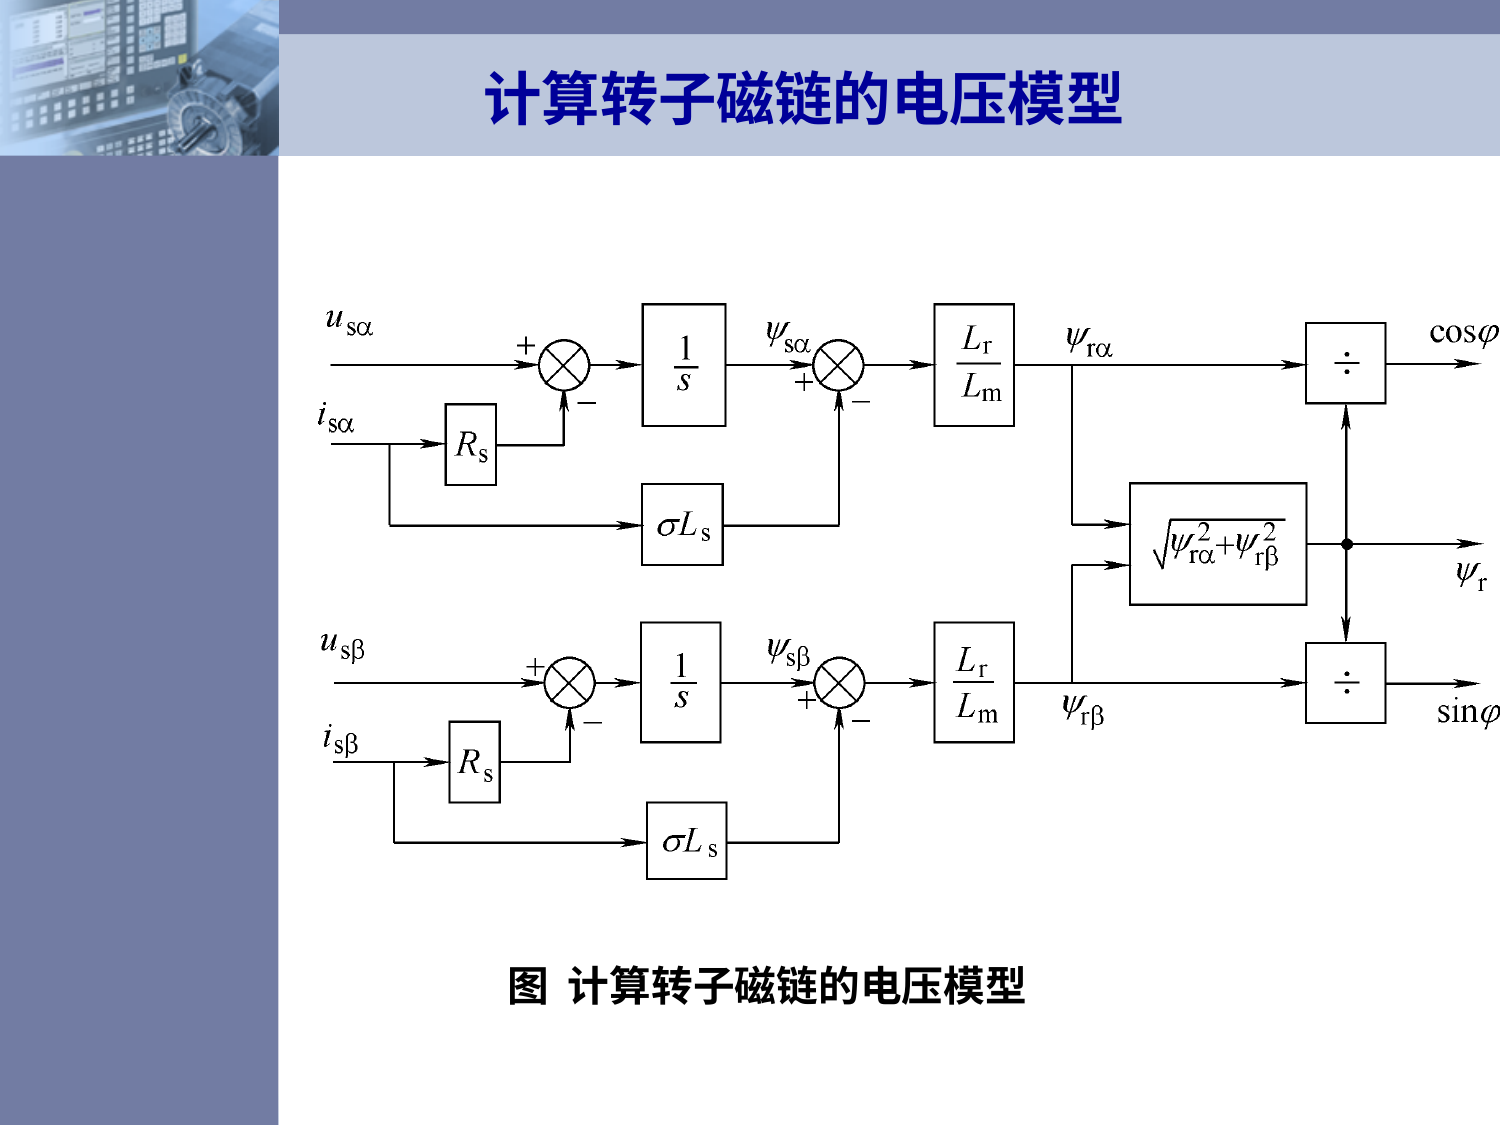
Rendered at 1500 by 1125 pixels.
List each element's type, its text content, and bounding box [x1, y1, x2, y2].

picture [0, 0, 279, 155]
text_box 图 计算转子磁链的电压模型 [492, 952, 1043, 1018]
picture [314, 303, 1500, 880]
title 计算转子磁链的电压模型 [483, 66, 1203, 137]
